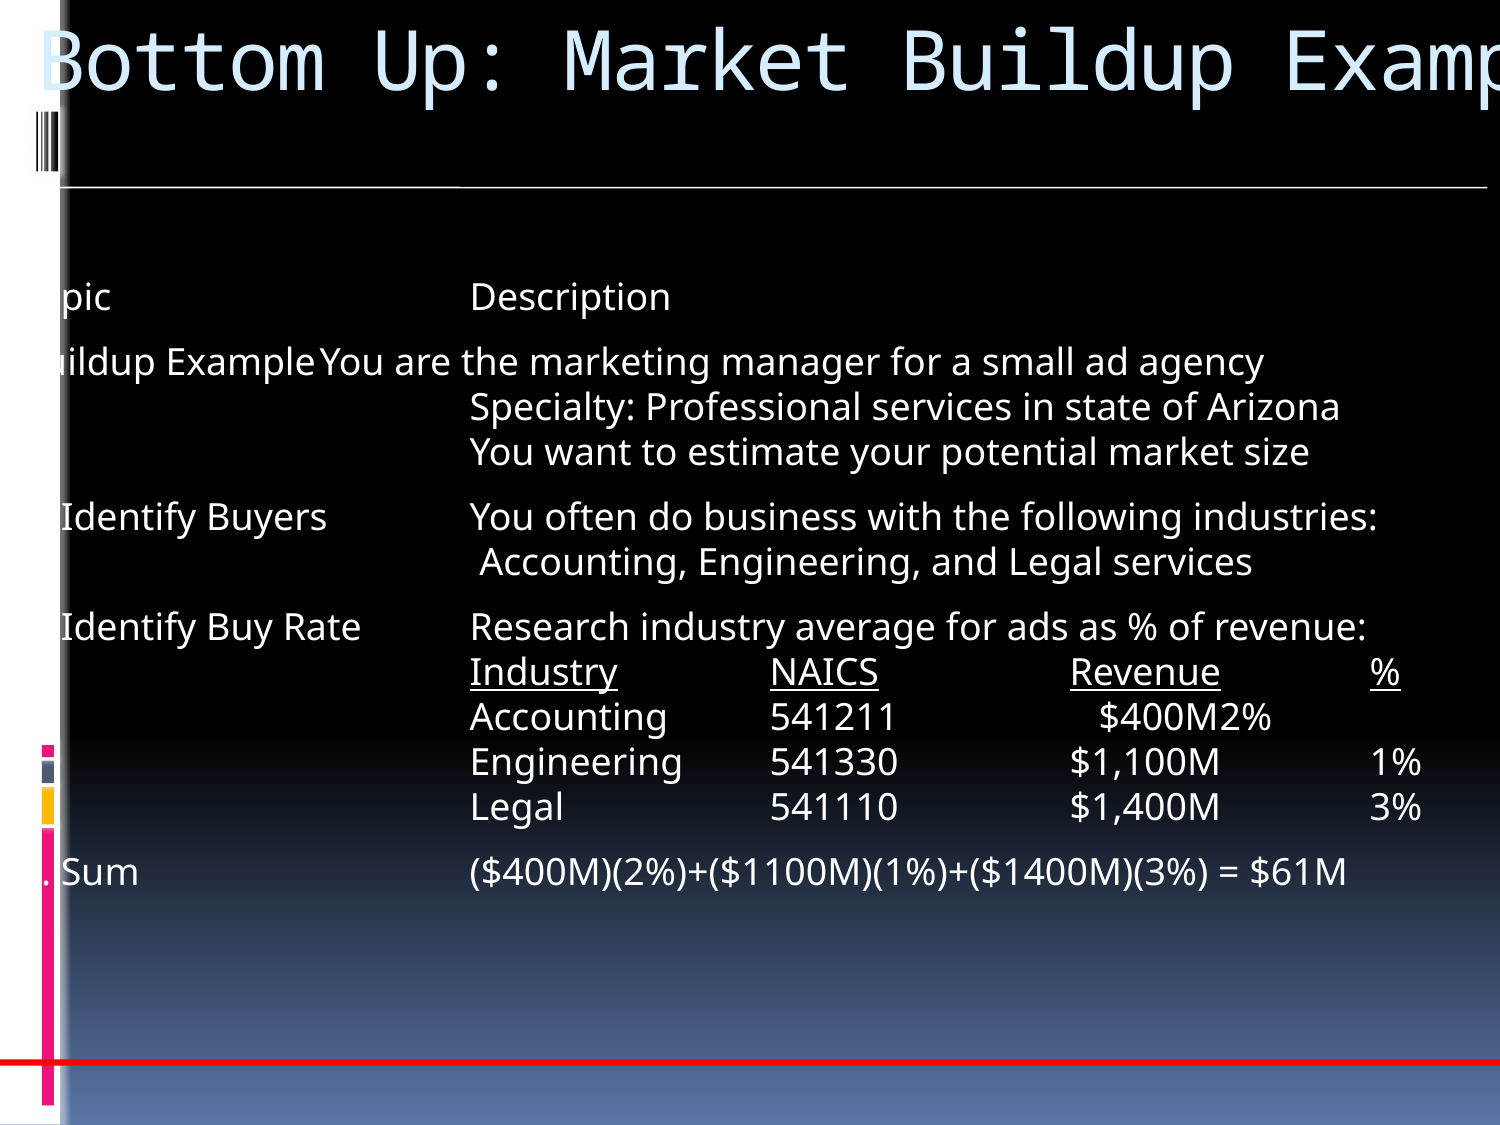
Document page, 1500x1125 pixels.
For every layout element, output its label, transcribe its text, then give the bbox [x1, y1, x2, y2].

text_box Topic Description Buildup Example You are the marketing manager for a small ad agency Specialty: Professional services in state of Arizona You want to estimate your potential market size 1. Identify Buyers You often do business with the following industries: Accounting, Engineering, and Legal services 2. Identify Buy Rate Research industry average for ads as % of revenue: Industry NAICS Revenue % Accounting 541211 $400M 2% Engineering 541330 $1,100M 1% Legal 541110 $1,400M 3% 3. Sum ($400M)(2%)+($1100M)(1%)+($1400M)(3%) = $61M [4, 265, 1438, 901]
text_box Bottom Up: Market Buildup Example [21, 0, 1500, 115]
